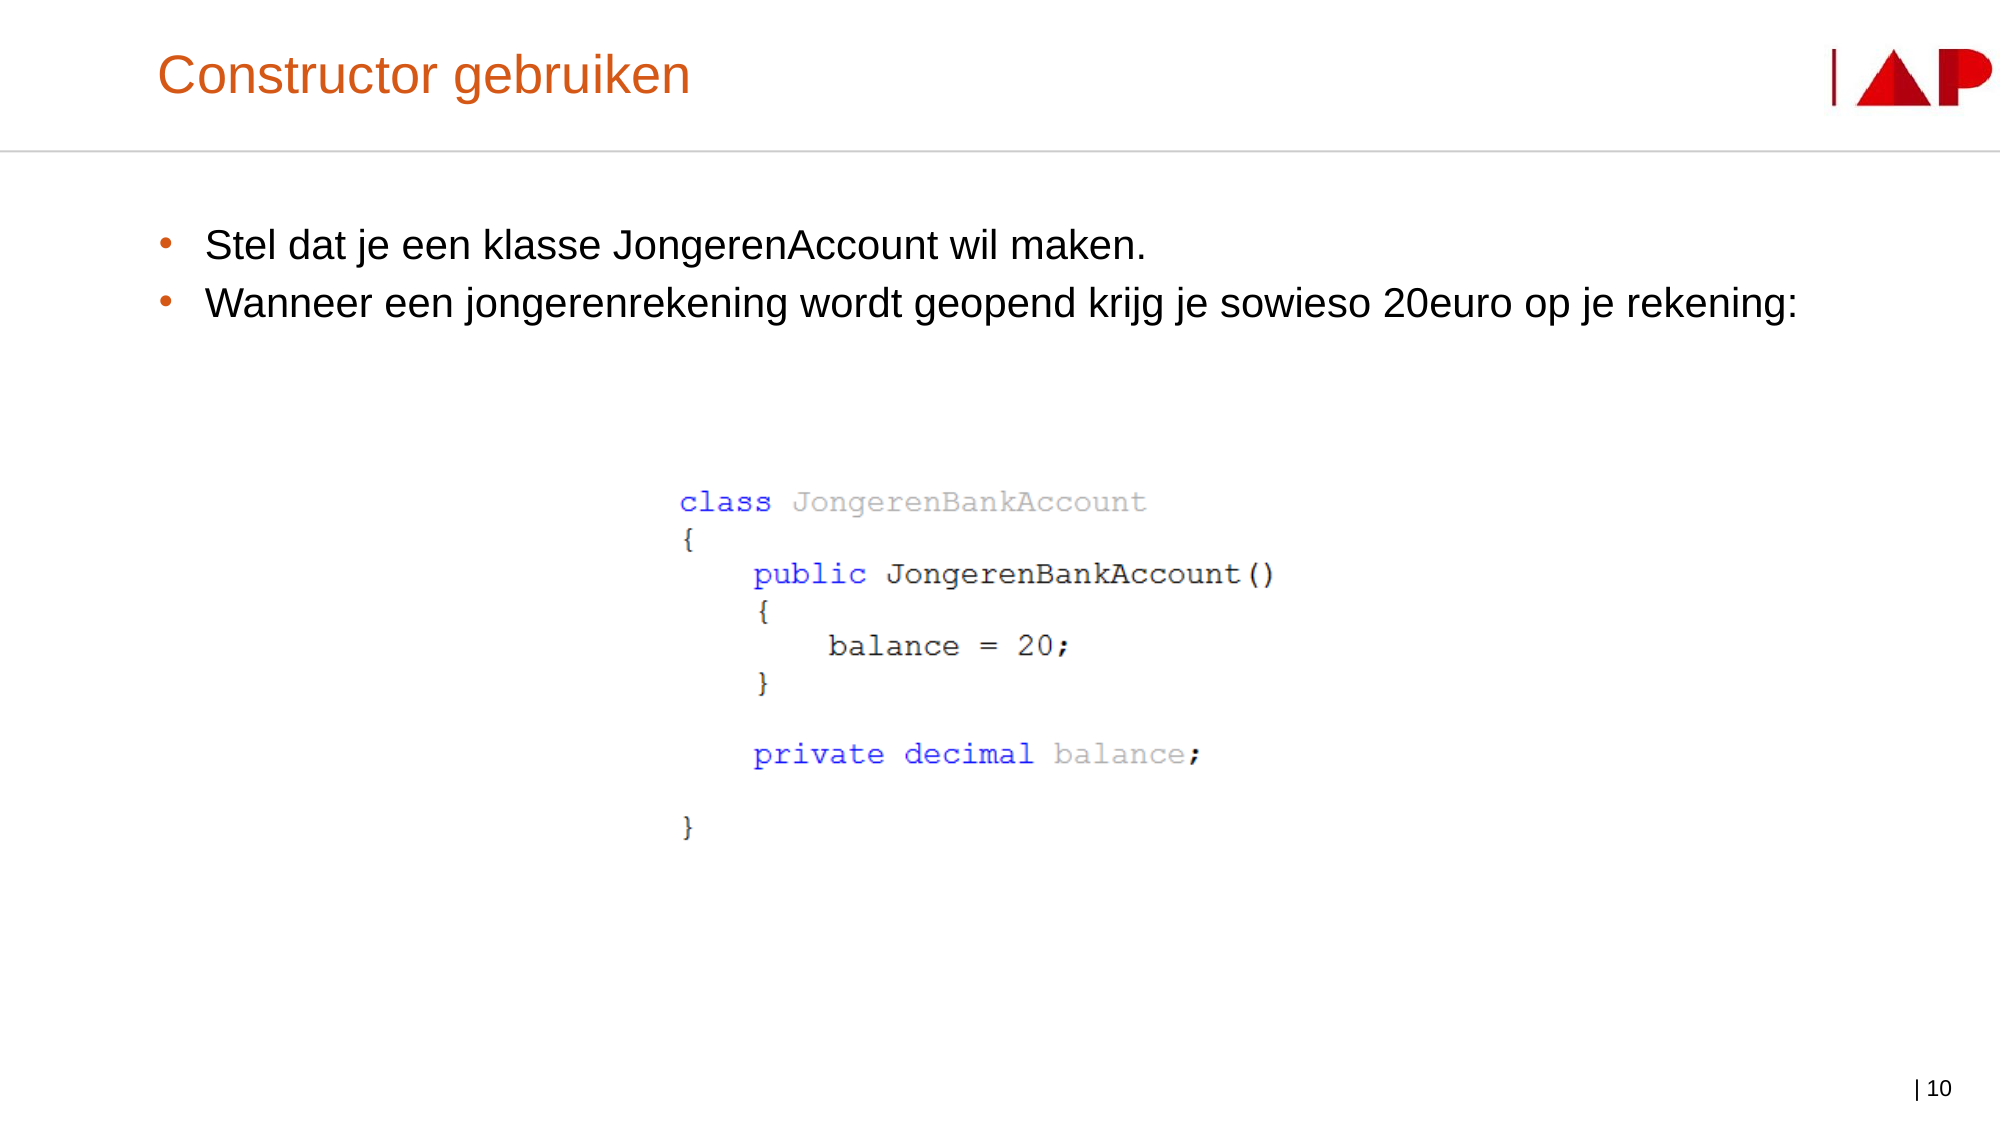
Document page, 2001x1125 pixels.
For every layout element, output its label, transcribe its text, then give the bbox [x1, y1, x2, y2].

title Constructor gebruiken [157, 0, 1843, 152]
list Stel dat je een klasse JongerenAccount wil maken. Wanneer een jongerenrekening wordt geopend krijg je sowieso 20euro op je rekening: [157, 217, 1955, 1023]
slide_number | 10 [1425, 1061, 1953, 1113]
picture [1843, 10, 2000, 142]
picture [679, 480, 1324, 849]
